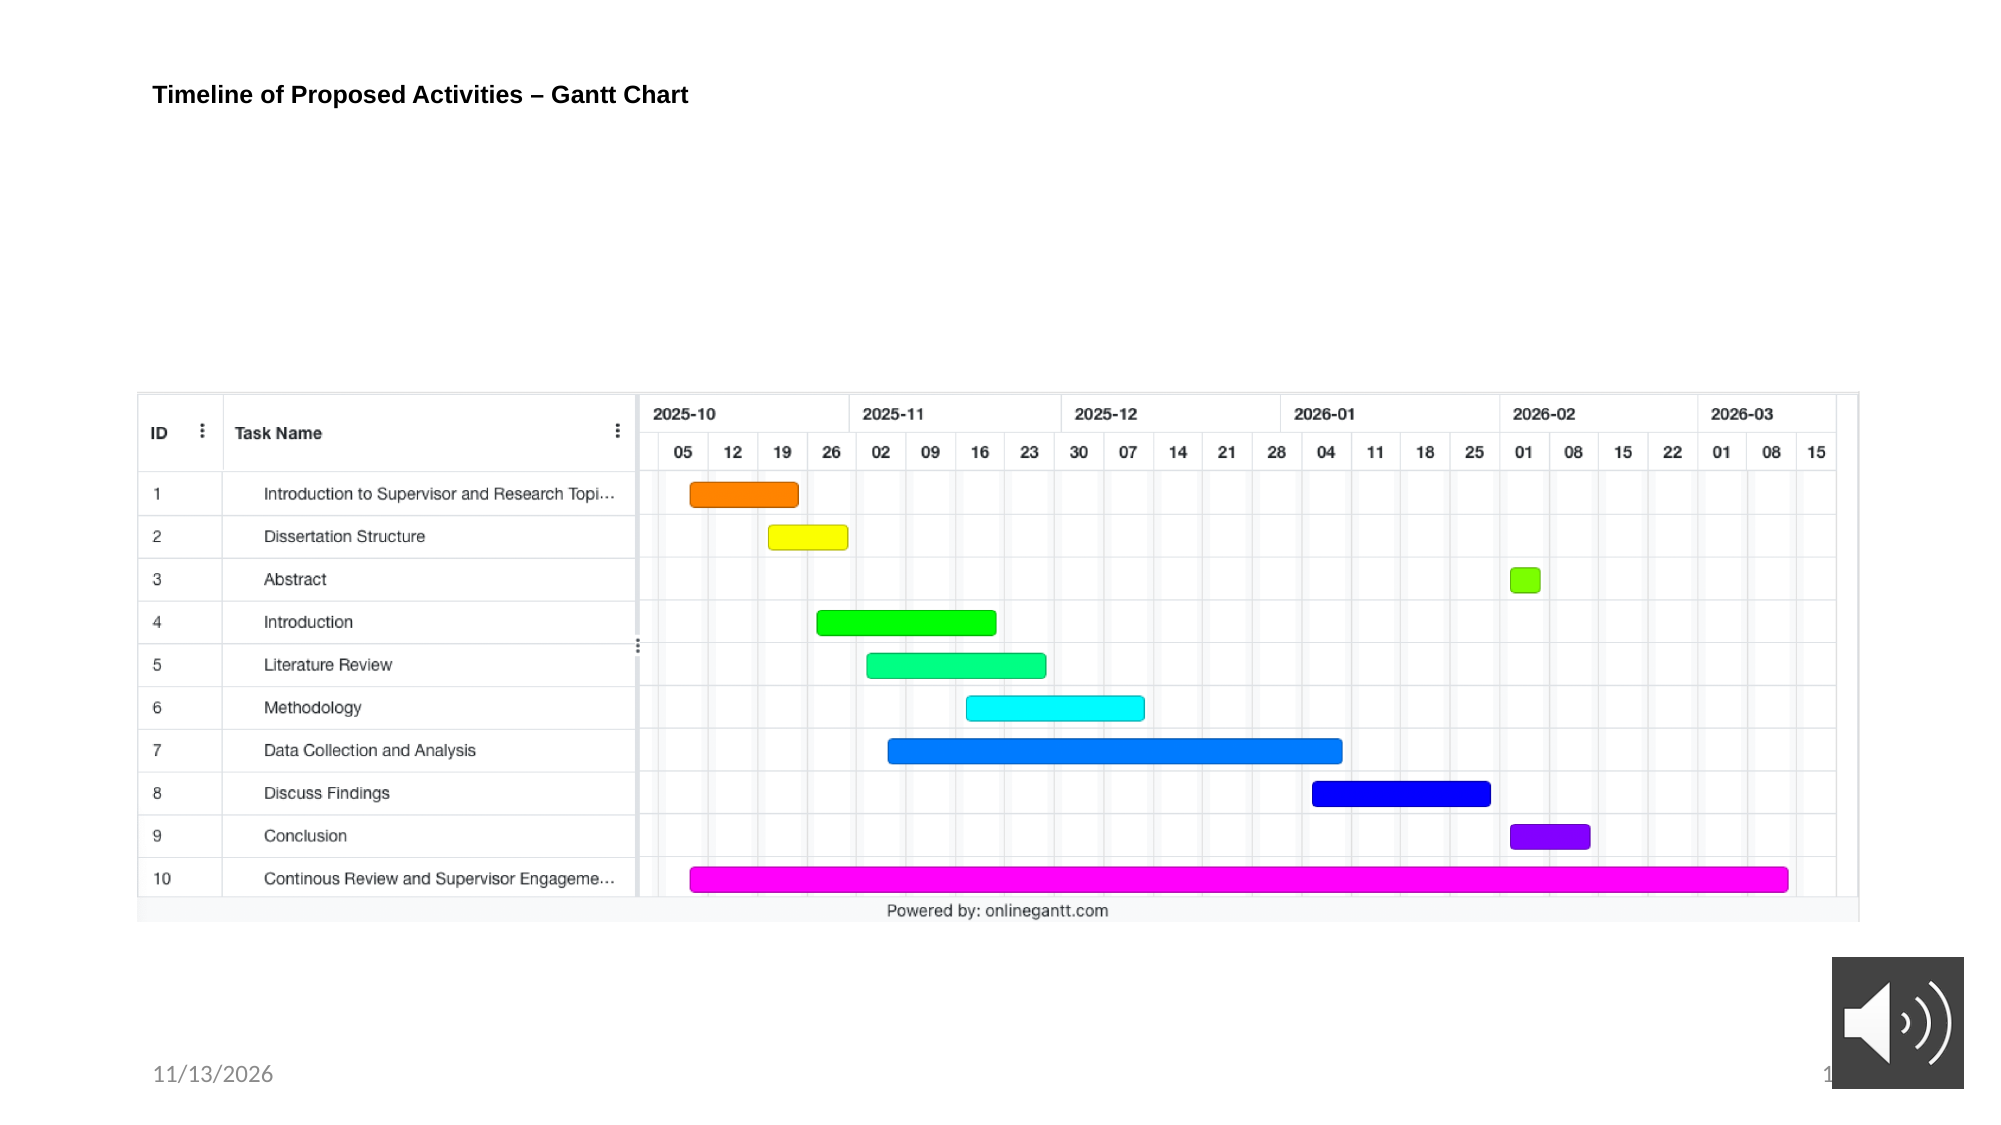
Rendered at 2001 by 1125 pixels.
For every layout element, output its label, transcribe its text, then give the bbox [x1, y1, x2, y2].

picture [1831, 956, 1965, 1090]
slide_number 11 [1412, 1042, 1863, 1103]
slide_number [137, 1042, 588, 1103]
title Timeline of Proposed Activities – Gantt Chart [137, 59, 1863, 131]
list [137, 391, 1863, 922]
